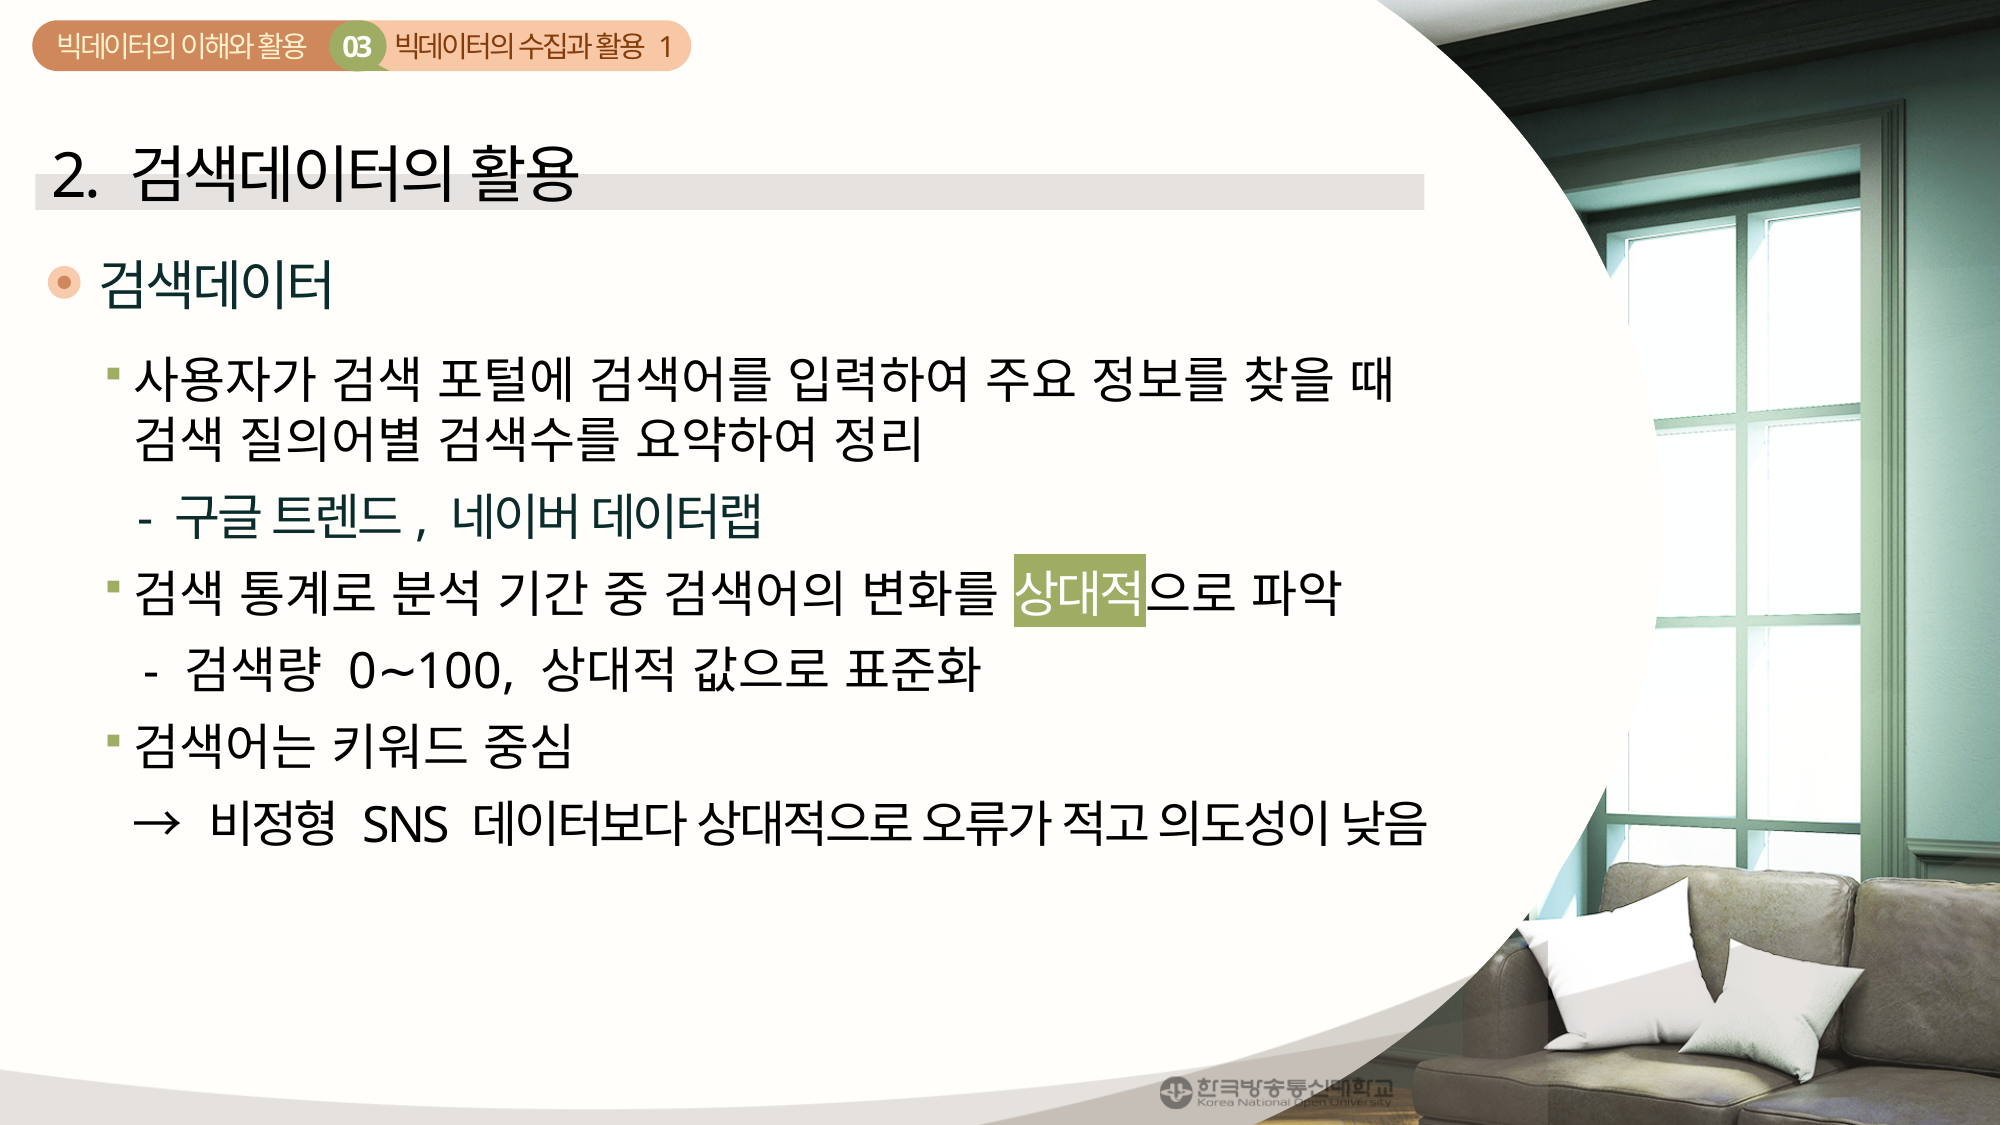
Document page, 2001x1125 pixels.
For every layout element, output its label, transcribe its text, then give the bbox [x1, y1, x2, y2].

picture [0, 0, 2000, 1125]
text_box 빅데이터의 수집과 활용 1 [390, 20, 704, 71]
text_box 사용자가 검색 포털에 검색어를 입력하여 주요 정보를 찾을 때 검색 질의어별 검색수를 요약하여 정리 - 구글 트렌드, 네이버 데이터랩 검색 통계로 분석 기간 중 검색어의 변화를 상대적으로 파악 - 검색량 0∼100, 상대적 값으로 표준화 검색어는 키워드 중심 → 비정형 SNS 데이터보다 상대적으로 오류가 적고 의도성이 낮음 [89, 341, 1481, 860]
text_box [48, 19, 361, 73]
text_box 2. 검색데이터의 활용 [36, 127, 1403, 217]
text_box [329, 20, 390, 72]
text_box 빅데이터의 이해와 활용 [41, 21, 324, 71]
text_box [1403, 173, 1425, 211]
text_box [31, 25, 41, 67]
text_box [47, 243, 1474, 325]
